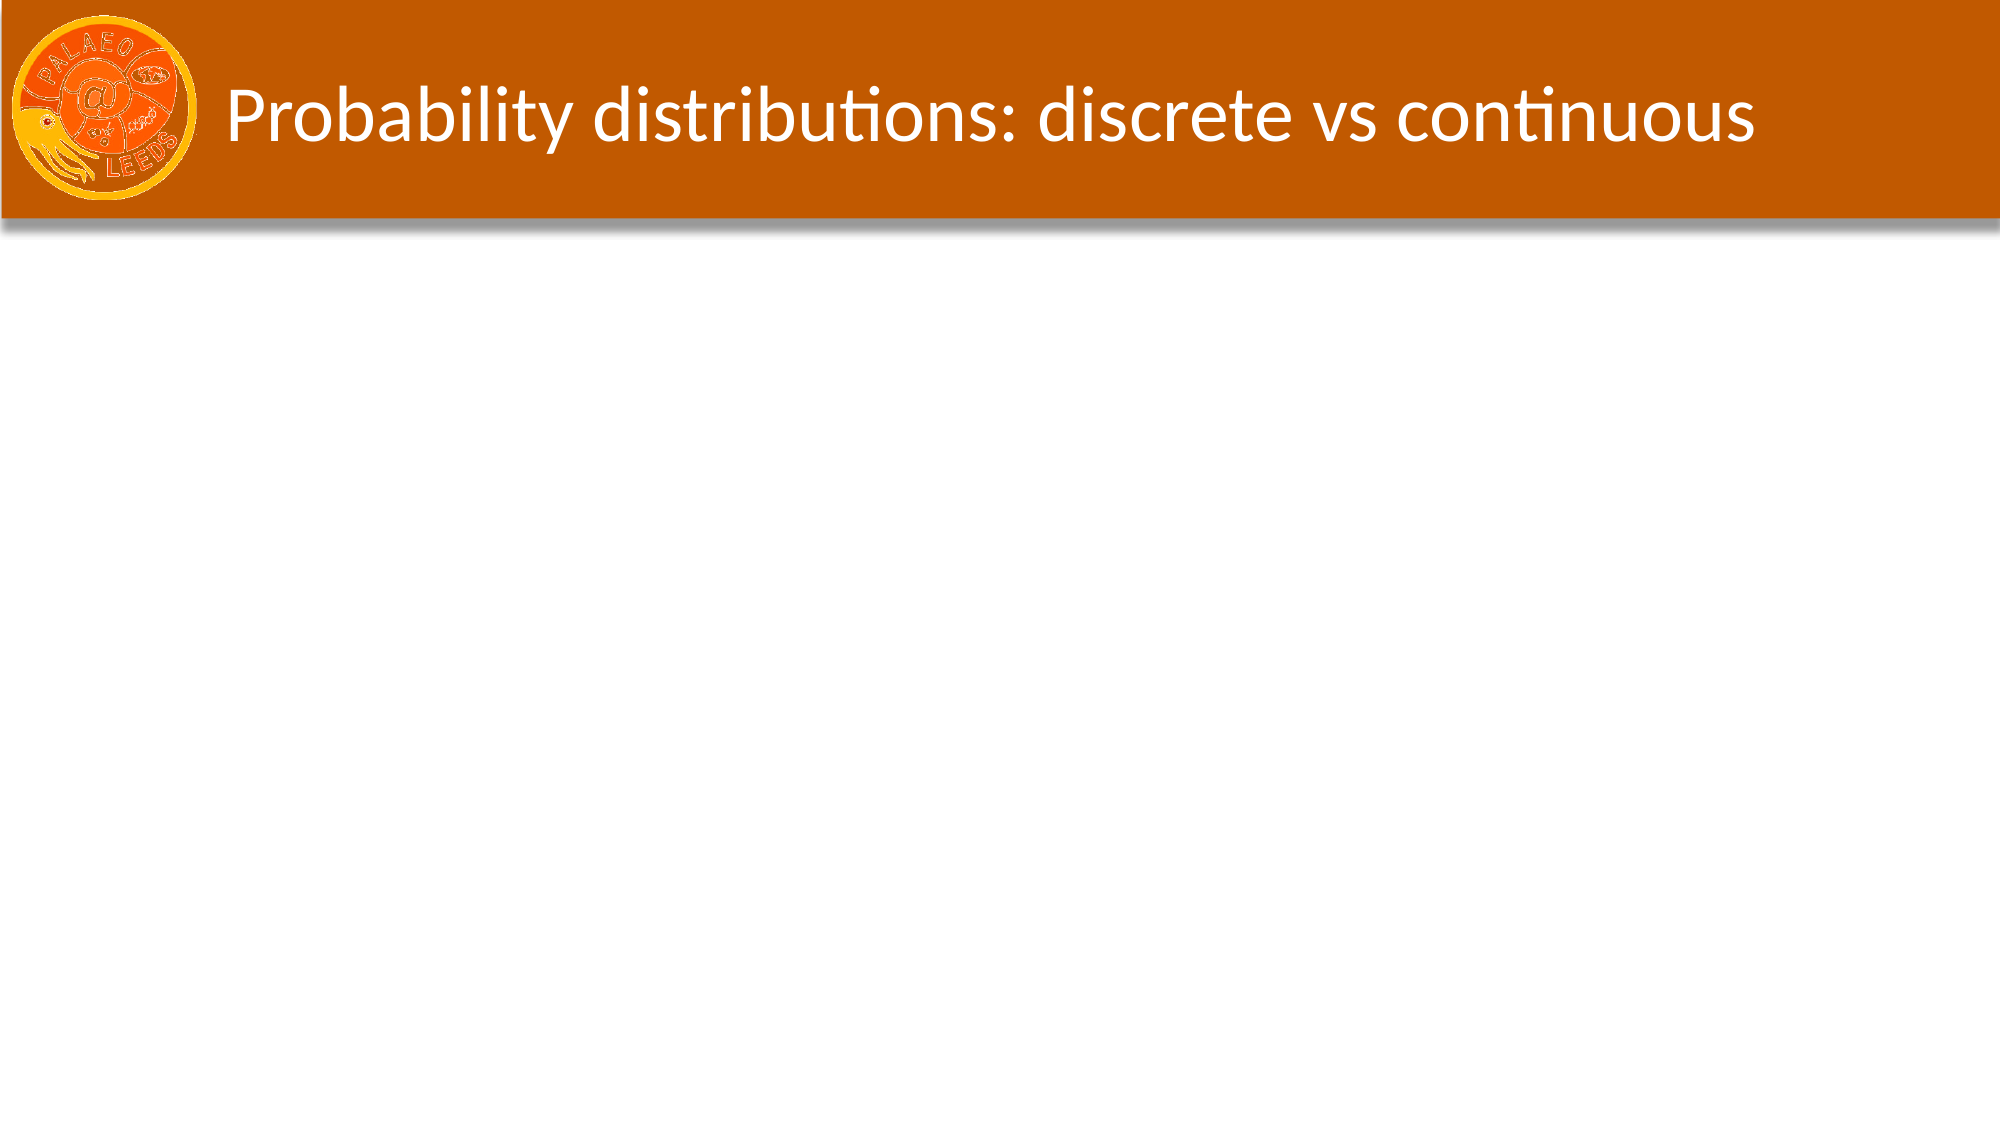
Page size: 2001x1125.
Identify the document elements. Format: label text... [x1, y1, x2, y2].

text_box [1, 0, 2000, 219]
text_box Probability distributions: discrete vs continuous [210, 17, 2000, 201]
picture [11, 15, 197, 200]
